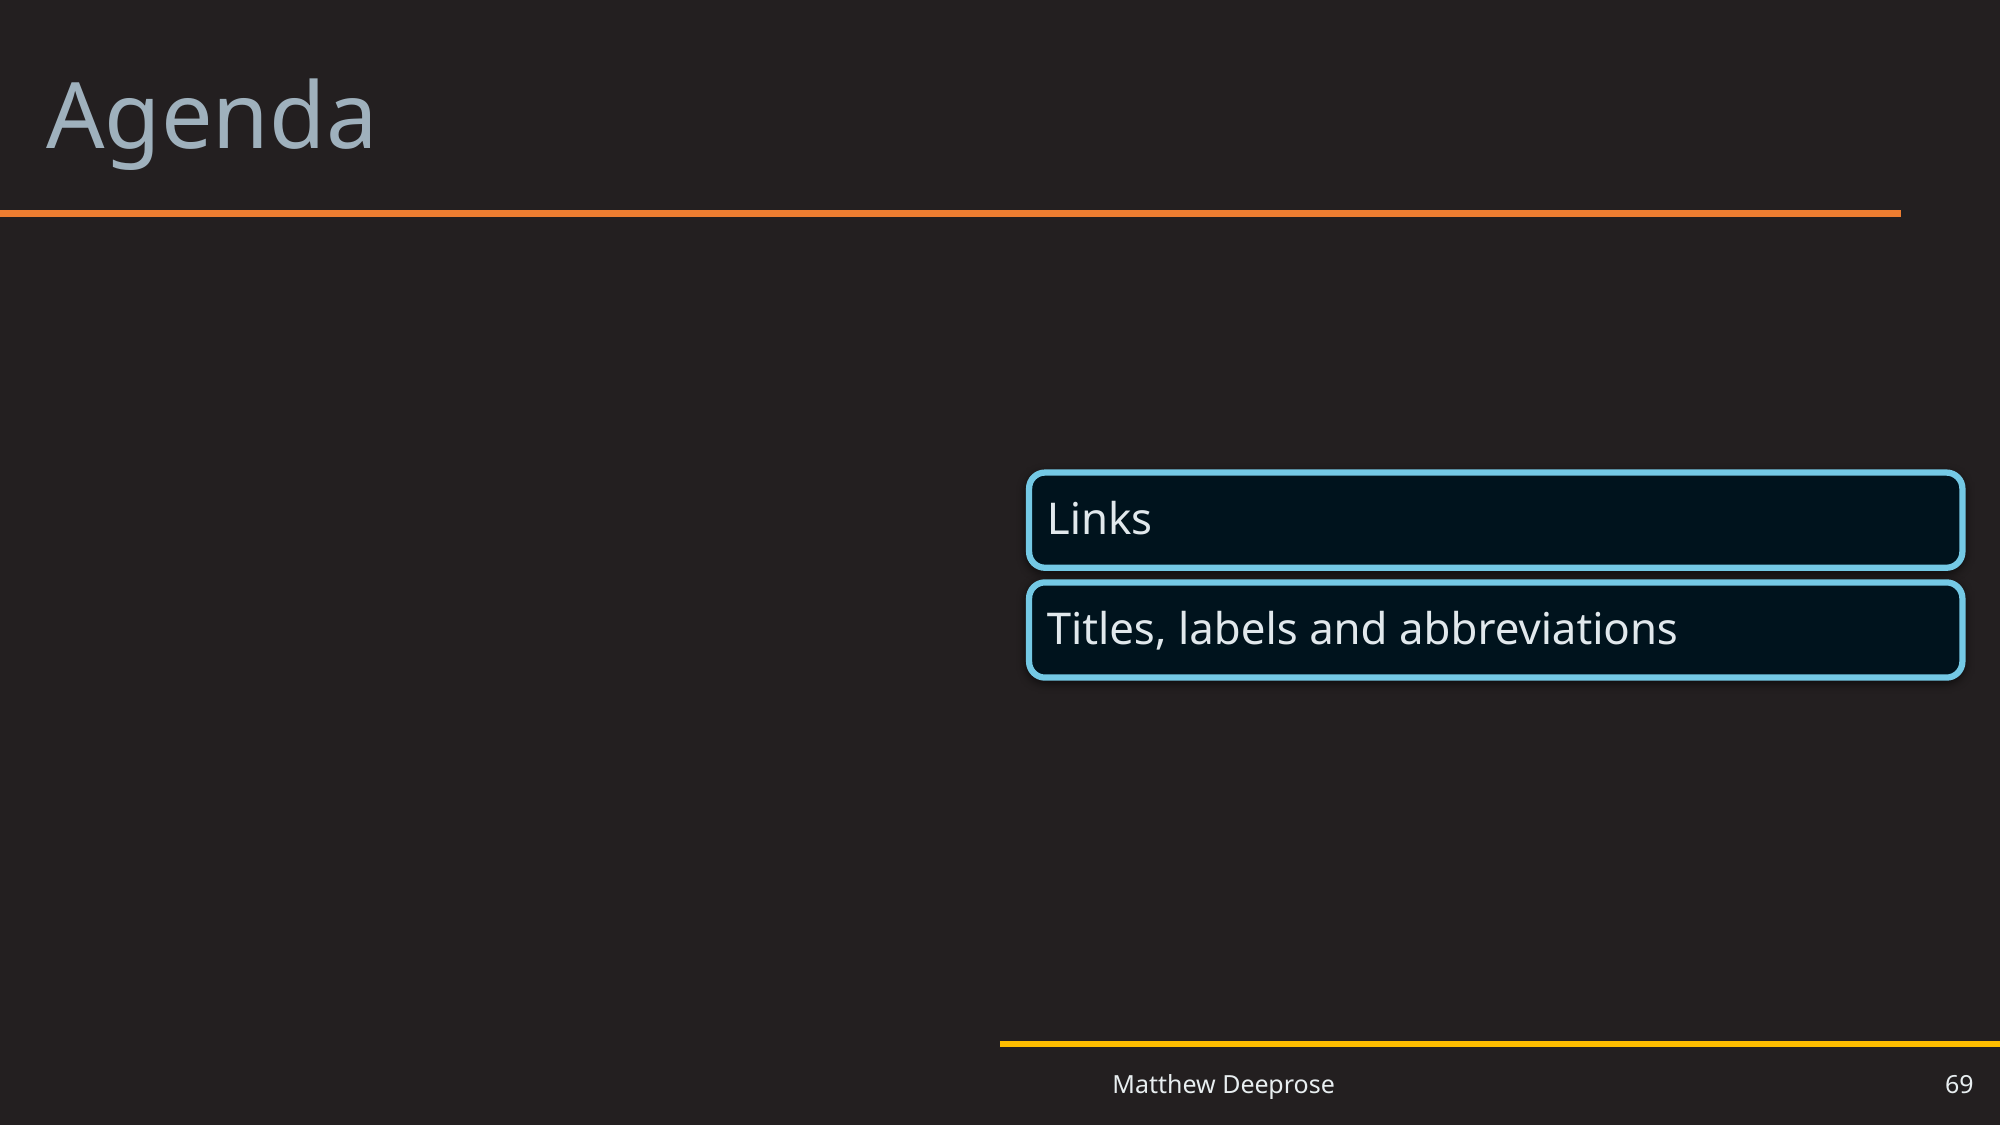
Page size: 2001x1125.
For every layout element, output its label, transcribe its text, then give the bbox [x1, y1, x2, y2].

footer Matthew Deeprose [1097, 1055, 1803, 1117]
text_box Titles, labels and abbreviations [1029, 582, 1963, 678]
slide_number 69 [1840, 1055, 1989, 1117]
title Agenda 4 [31, 24, 1963, 214]
text_box Links [1029, 472, 1963, 568]
